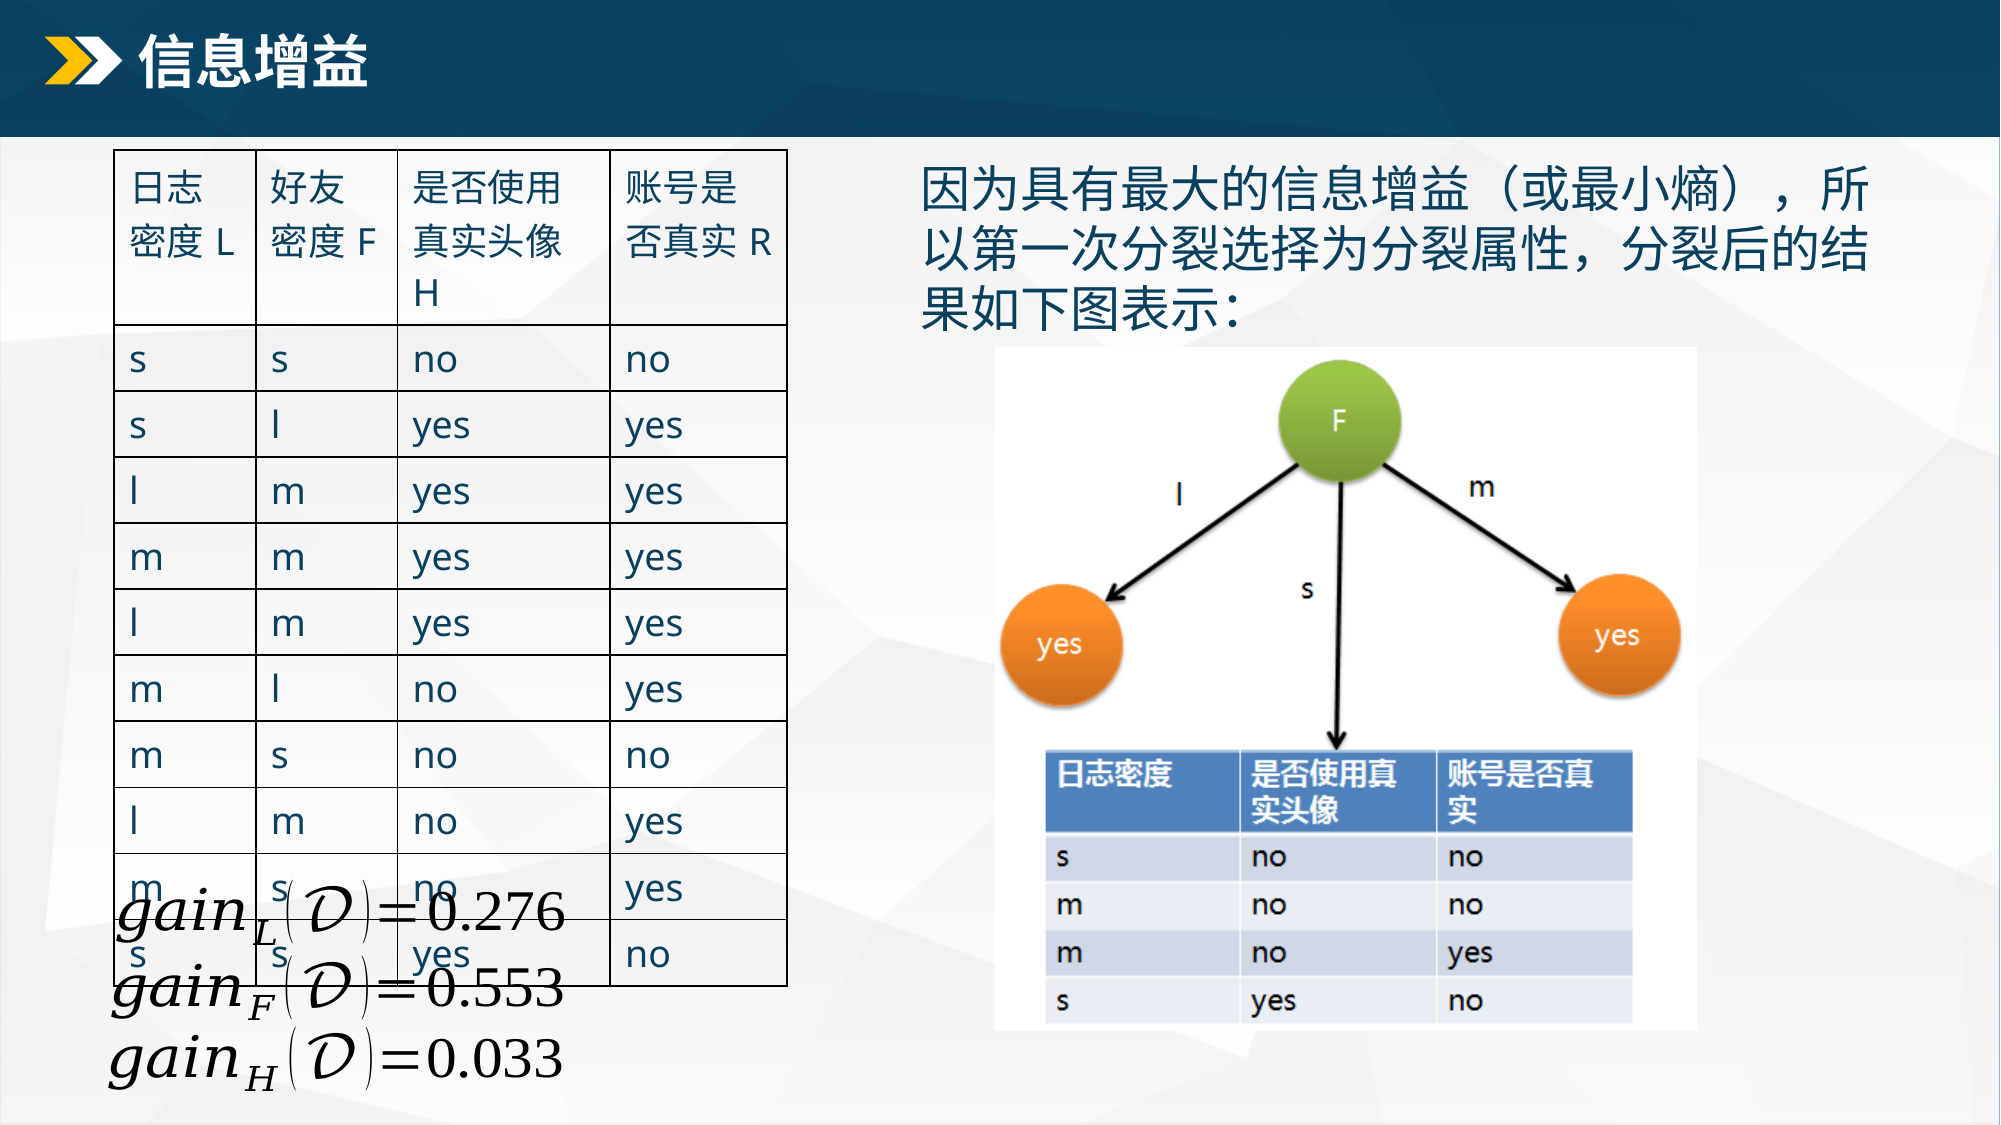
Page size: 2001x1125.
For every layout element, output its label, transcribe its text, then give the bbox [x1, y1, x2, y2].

table_cell yes [398, 458, 609, 522]
table_cell yes [398, 524, 609, 588]
table_cell yes [611, 458, 786, 522]
table_header 日志密度L [115, 151, 255, 324]
table_cell yes [611, 392, 786, 456]
table_cell l [257, 392, 397, 456]
table_cell l [257, 656, 397, 720]
table_cell m [257, 590, 397, 654]
table_cell m [257, 458, 397, 522]
table_header 好友密度F [257, 151, 397, 324]
table_cell no [398, 854, 609, 919]
table_cell yes [611, 788, 786, 853]
picture [0, 0, 2000, 1125]
table_header 账号是否真实R [611, 151, 786, 324]
table_cell no [398, 656, 609, 720]
table_cell l [115, 458, 255, 522]
table_cell l [115, 788, 255, 853]
table_cell s [257, 722, 397, 787]
table_cell m [115, 722, 255, 787]
table_cell s [257, 326, 397, 390]
table_cell no [398, 326, 609, 390]
table_cell yes [611, 524, 786, 588]
table_cell yes [611, 590, 786, 654]
table_cell m [115, 524, 255, 588]
table_cell no [398, 788, 609, 853]
table_cell s [257, 854, 397, 919]
table_cell s [115, 392, 255, 456]
table_cell m [257, 788, 397, 853]
table_cell s [115, 326, 255, 390]
table_cell l [115, 590, 255, 654]
table_cell no [611, 326, 786, 390]
table_cell m [115, 854, 255, 919]
table_cell no [398, 722, 609, 787]
table_cell m [115, 656, 255, 720]
table_cell s [257, 920, 397, 985]
table_cell yes [611, 854, 786, 919]
table_cell yes [398, 392, 609, 456]
table_cell no [611, 722, 786, 787]
table_cell no [611, 920, 786, 985]
table_cell yes [398, 920, 609, 985]
title 信息增益 [122, 25, 1723, 137]
table_header 是否使用真实头像H [398, 151, 609, 324]
table_cell s [115, 920, 255, 985]
table_cell yes [611, 656, 786, 720]
table_cell m [257, 524, 397, 588]
table_cell yes [398, 590, 609, 654]
